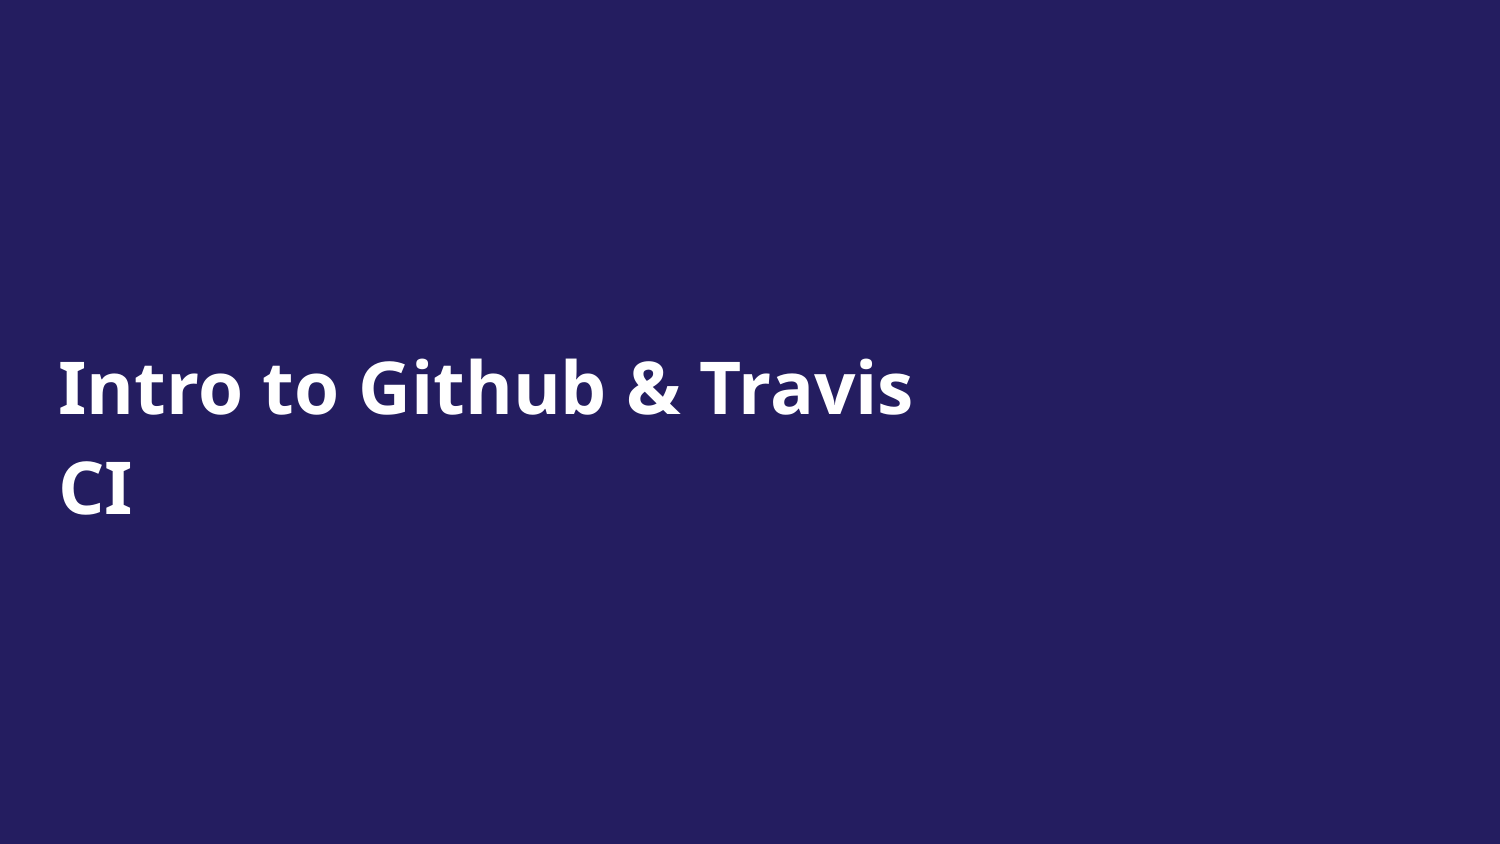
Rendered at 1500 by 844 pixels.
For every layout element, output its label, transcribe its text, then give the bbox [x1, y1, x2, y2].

title Intro to Github & Travis CI [43, 313, 1013, 568]
